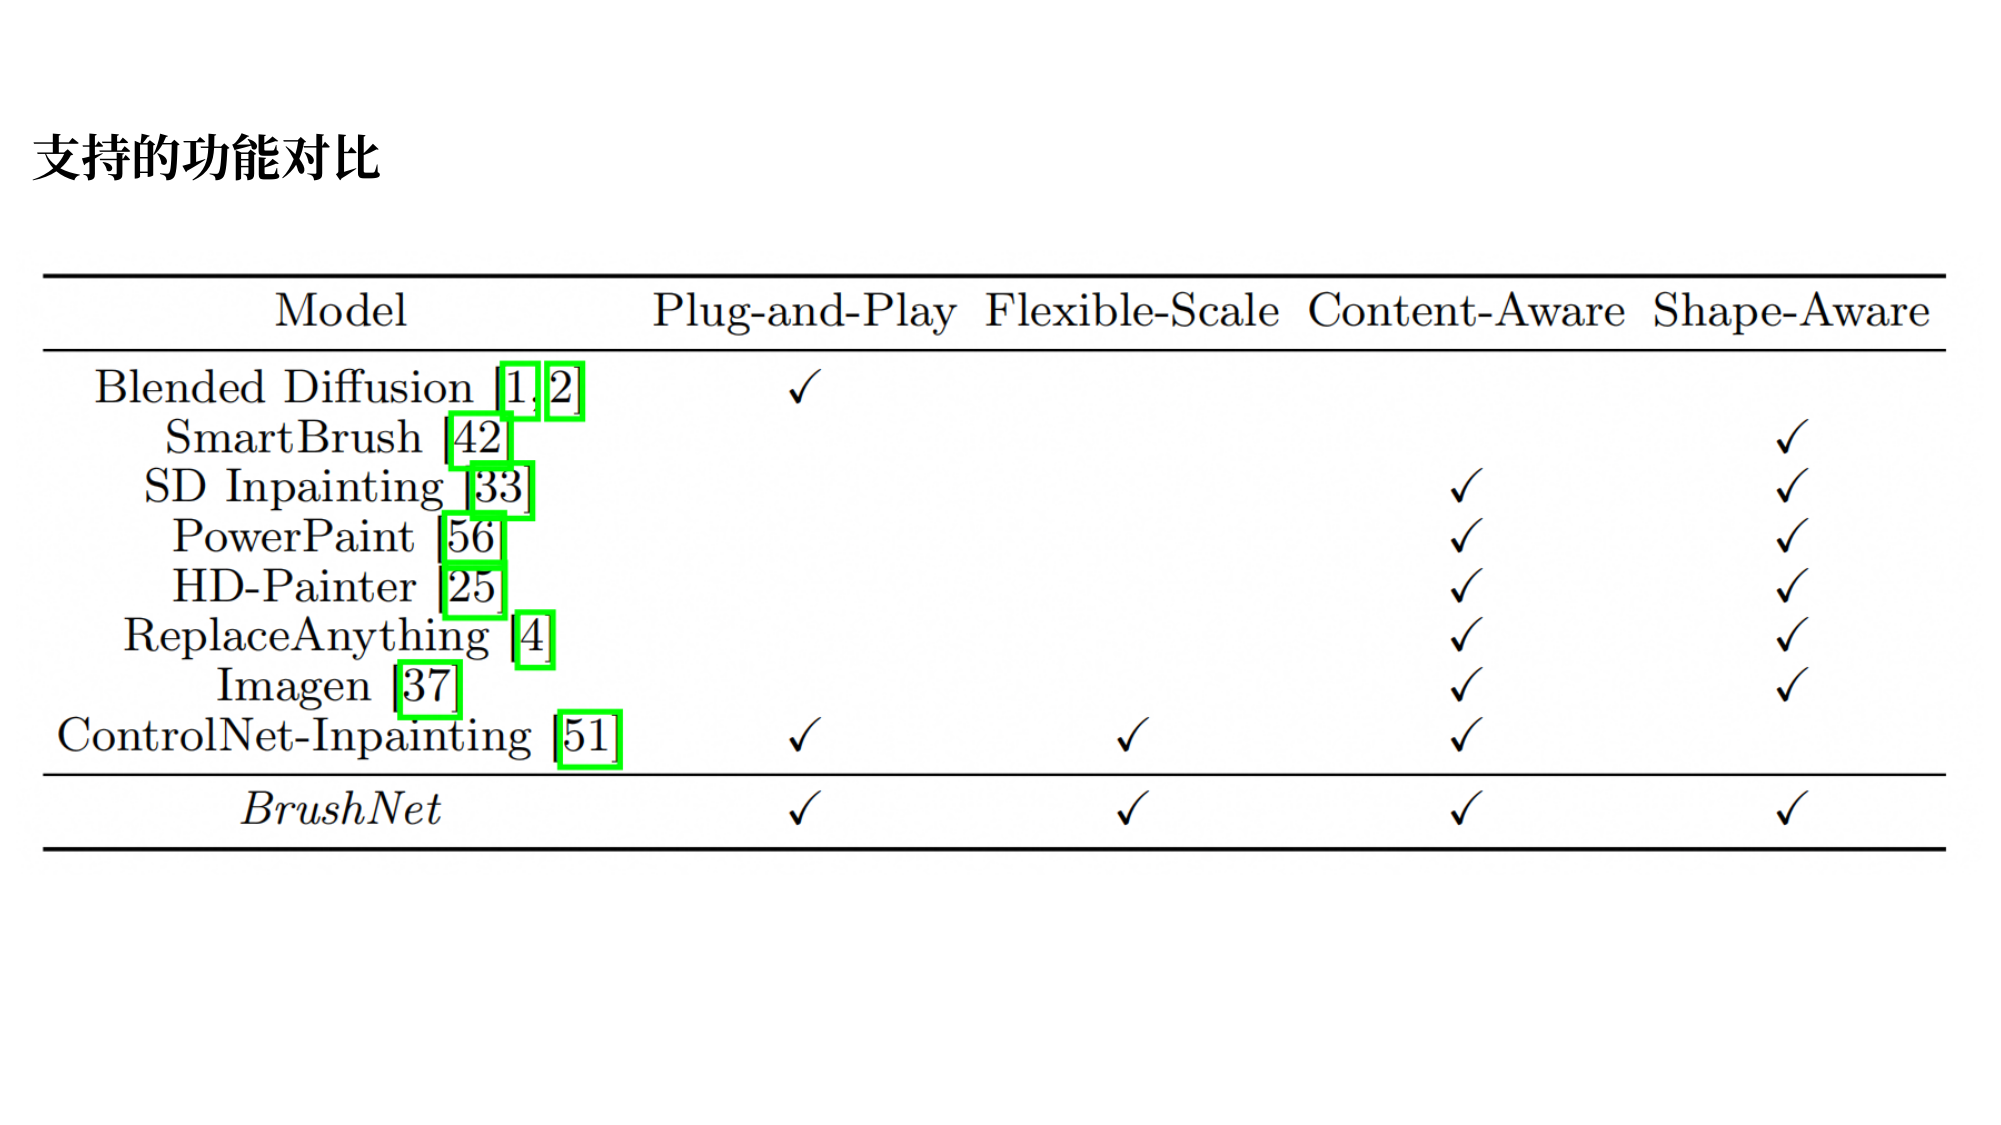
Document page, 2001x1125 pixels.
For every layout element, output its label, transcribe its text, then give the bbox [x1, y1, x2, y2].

text_box 支持的功能对比 [16, 119, 1216, 195]
picture [16, 250, 1984, 875]
